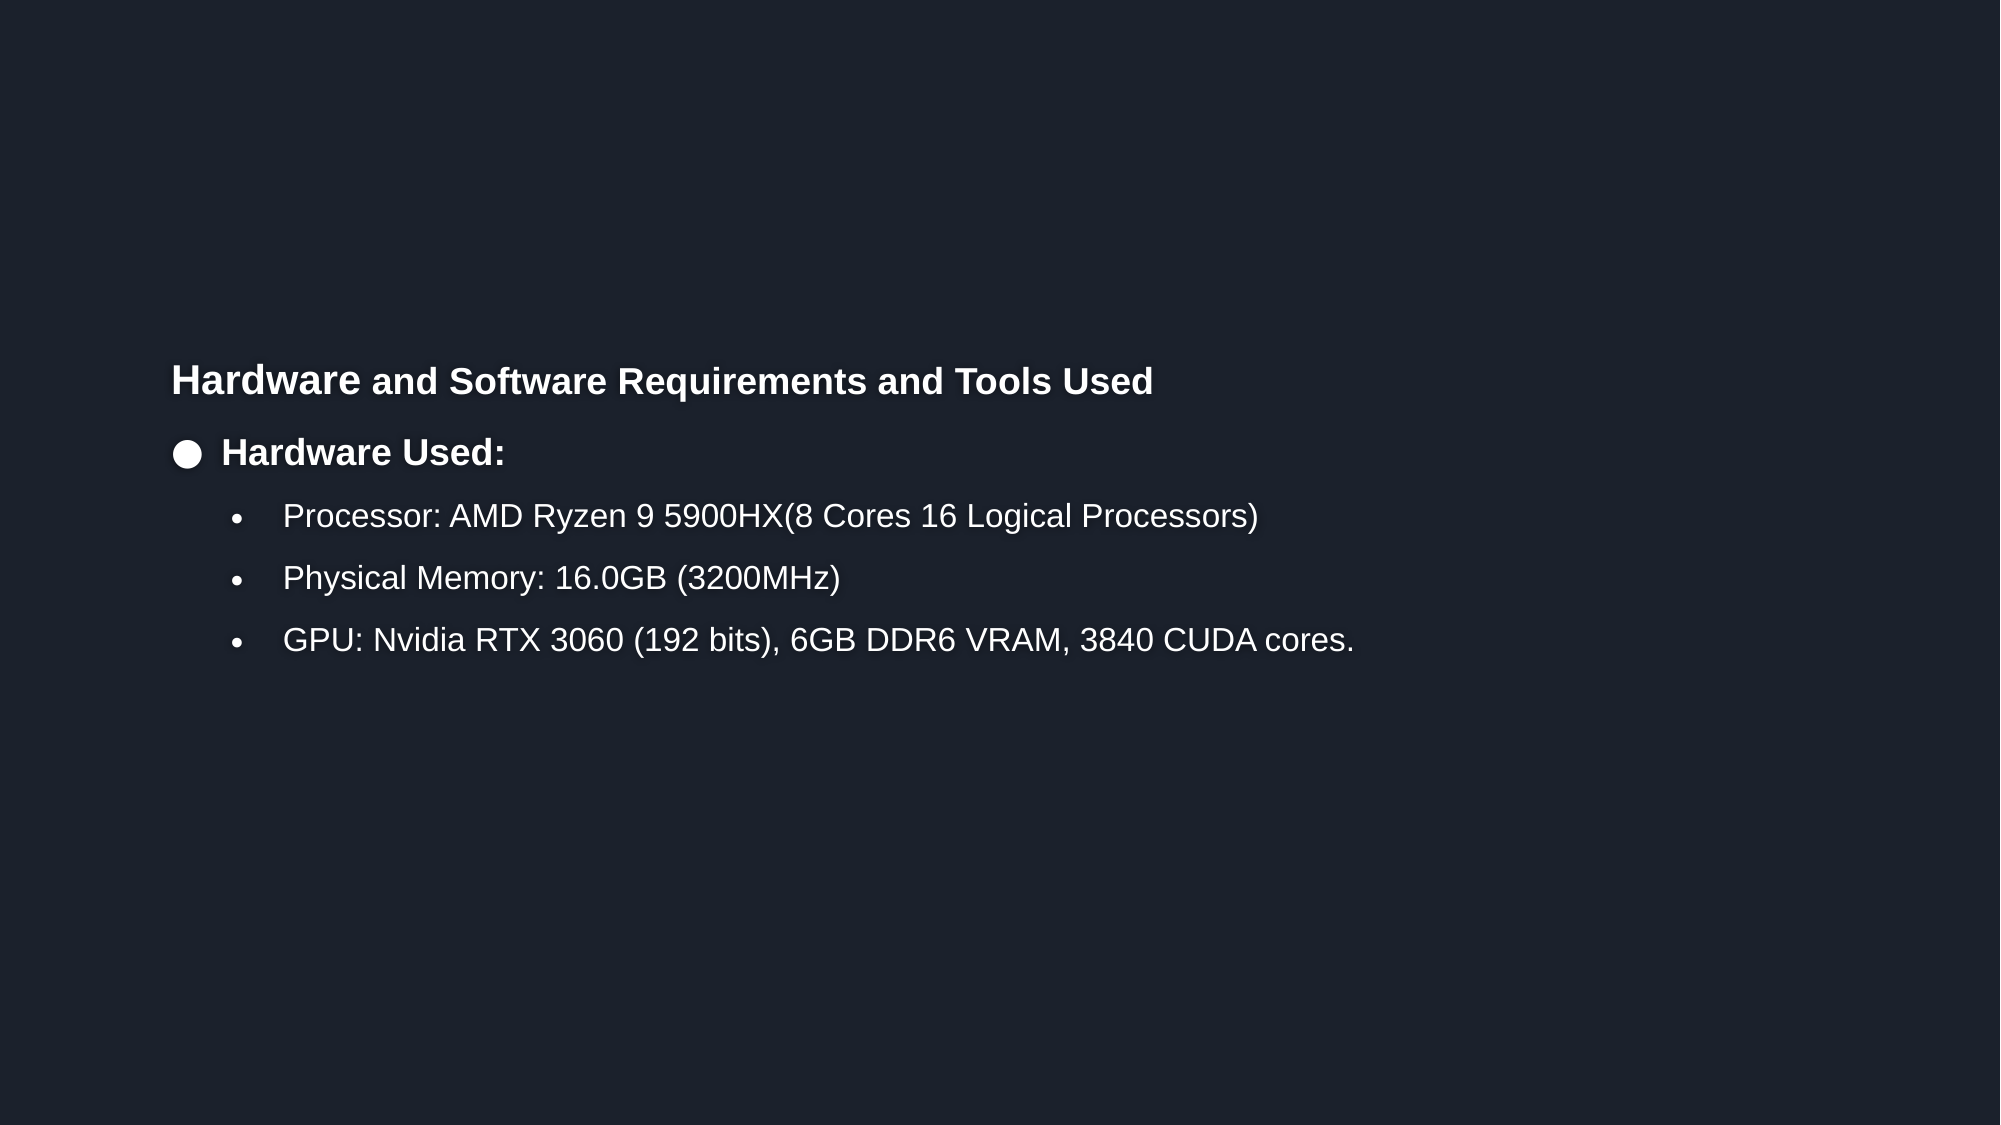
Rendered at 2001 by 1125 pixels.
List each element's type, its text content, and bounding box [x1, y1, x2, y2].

list Hardware and Software Requirements and Tools Used Hardware Used: Processor: AMD Ryzen 9 5900HX(8 Cores 16 Logical Processors) Physical Memory: 16.0GB (3200MHz) GPU: Nvidia RTX 3060 (192 bits), 6GB DDR6 VRAM, 3840 CUDA cores. [149, 340, 1849, 950]
